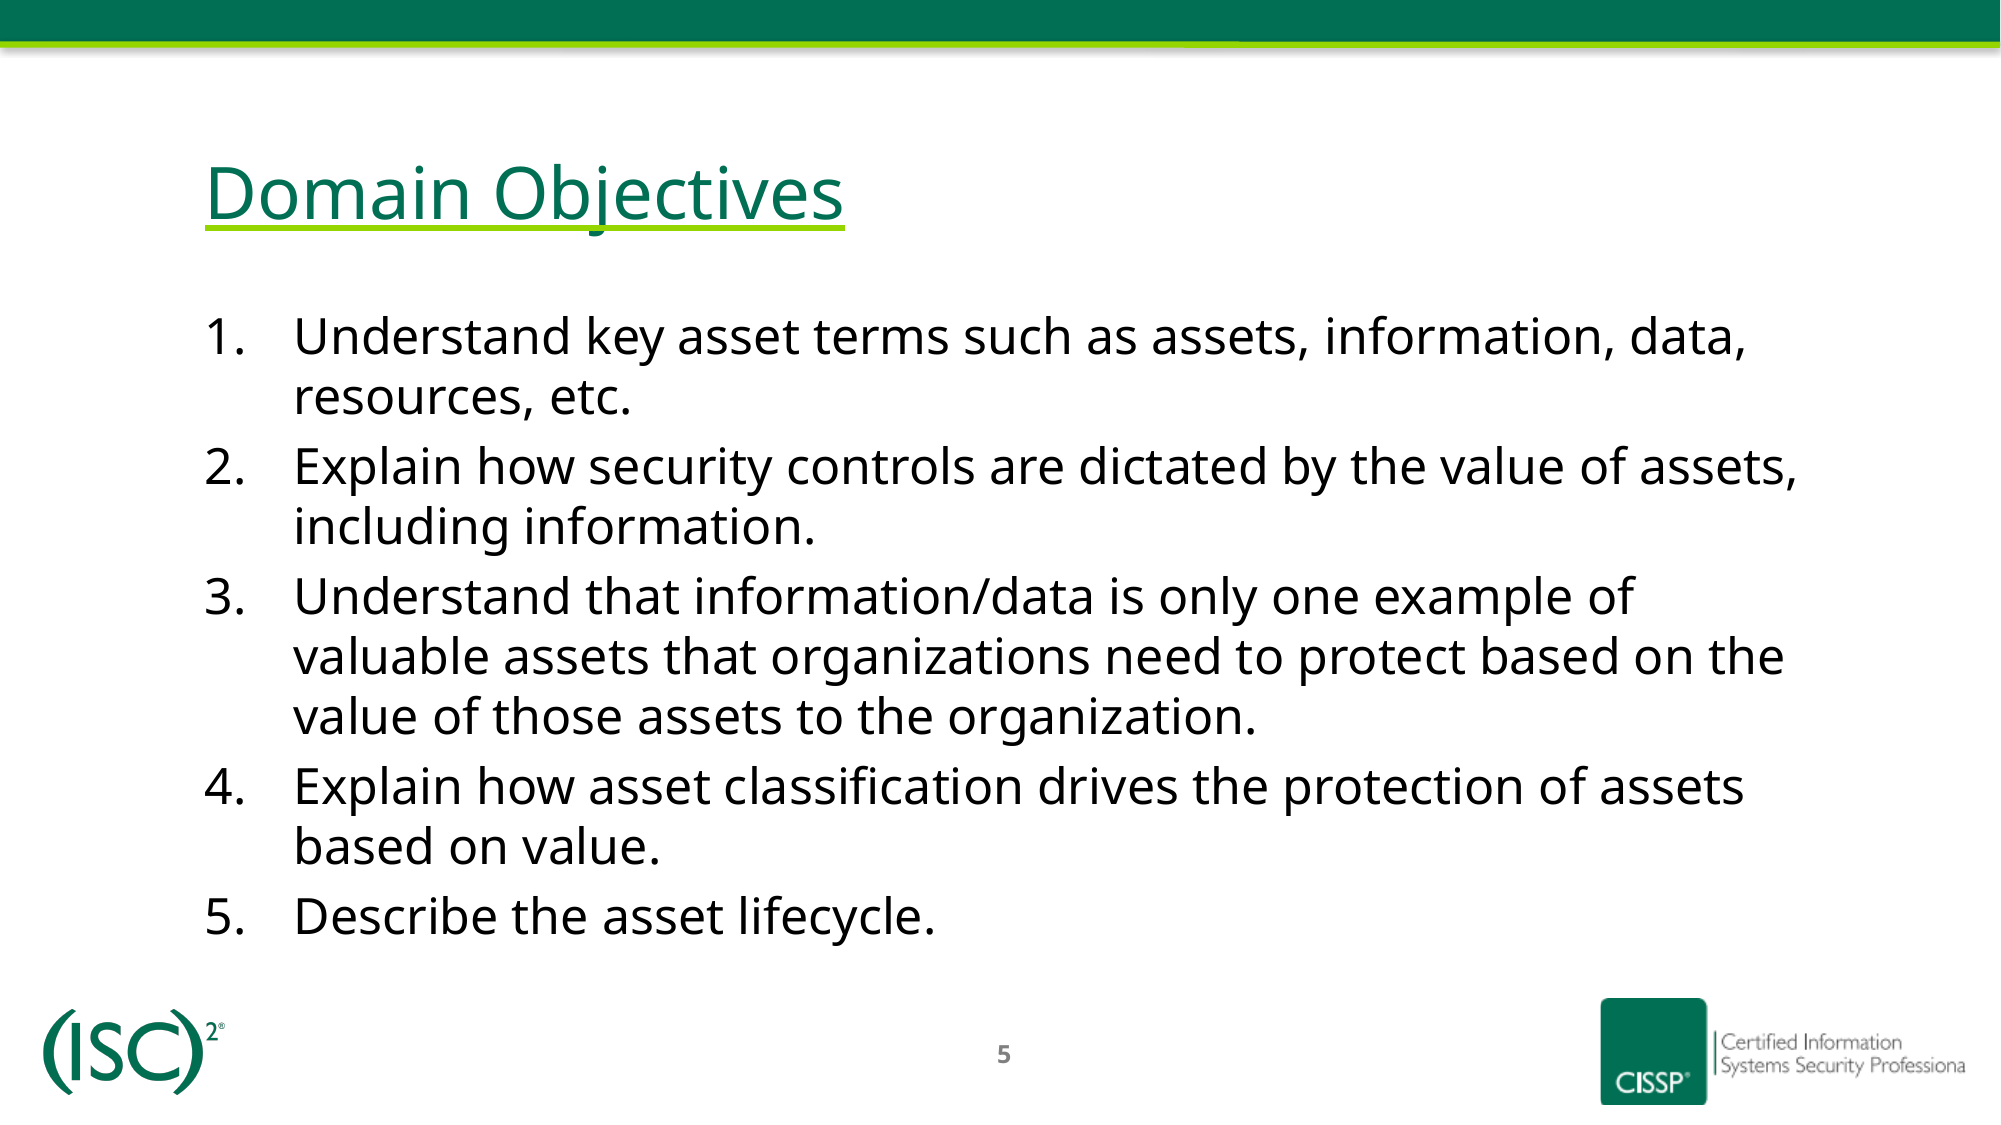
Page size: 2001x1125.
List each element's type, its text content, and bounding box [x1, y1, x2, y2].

picture [40, 1005, 228, 1099]
list Understand key asset terms such as assets, information, data, resources, etc. Explain how security controls are dictated by the value of assets, including information. Understand that information/data is only one example of valuable assets that organizations need to protect based on the value of those assets to the organization. Explain how asset classification drives the protection of assets based on value. Describe the asset lifecycle. [189, 297, 1837, 965]
text_box Domain Objectives [190, 115, 1621, 255]
